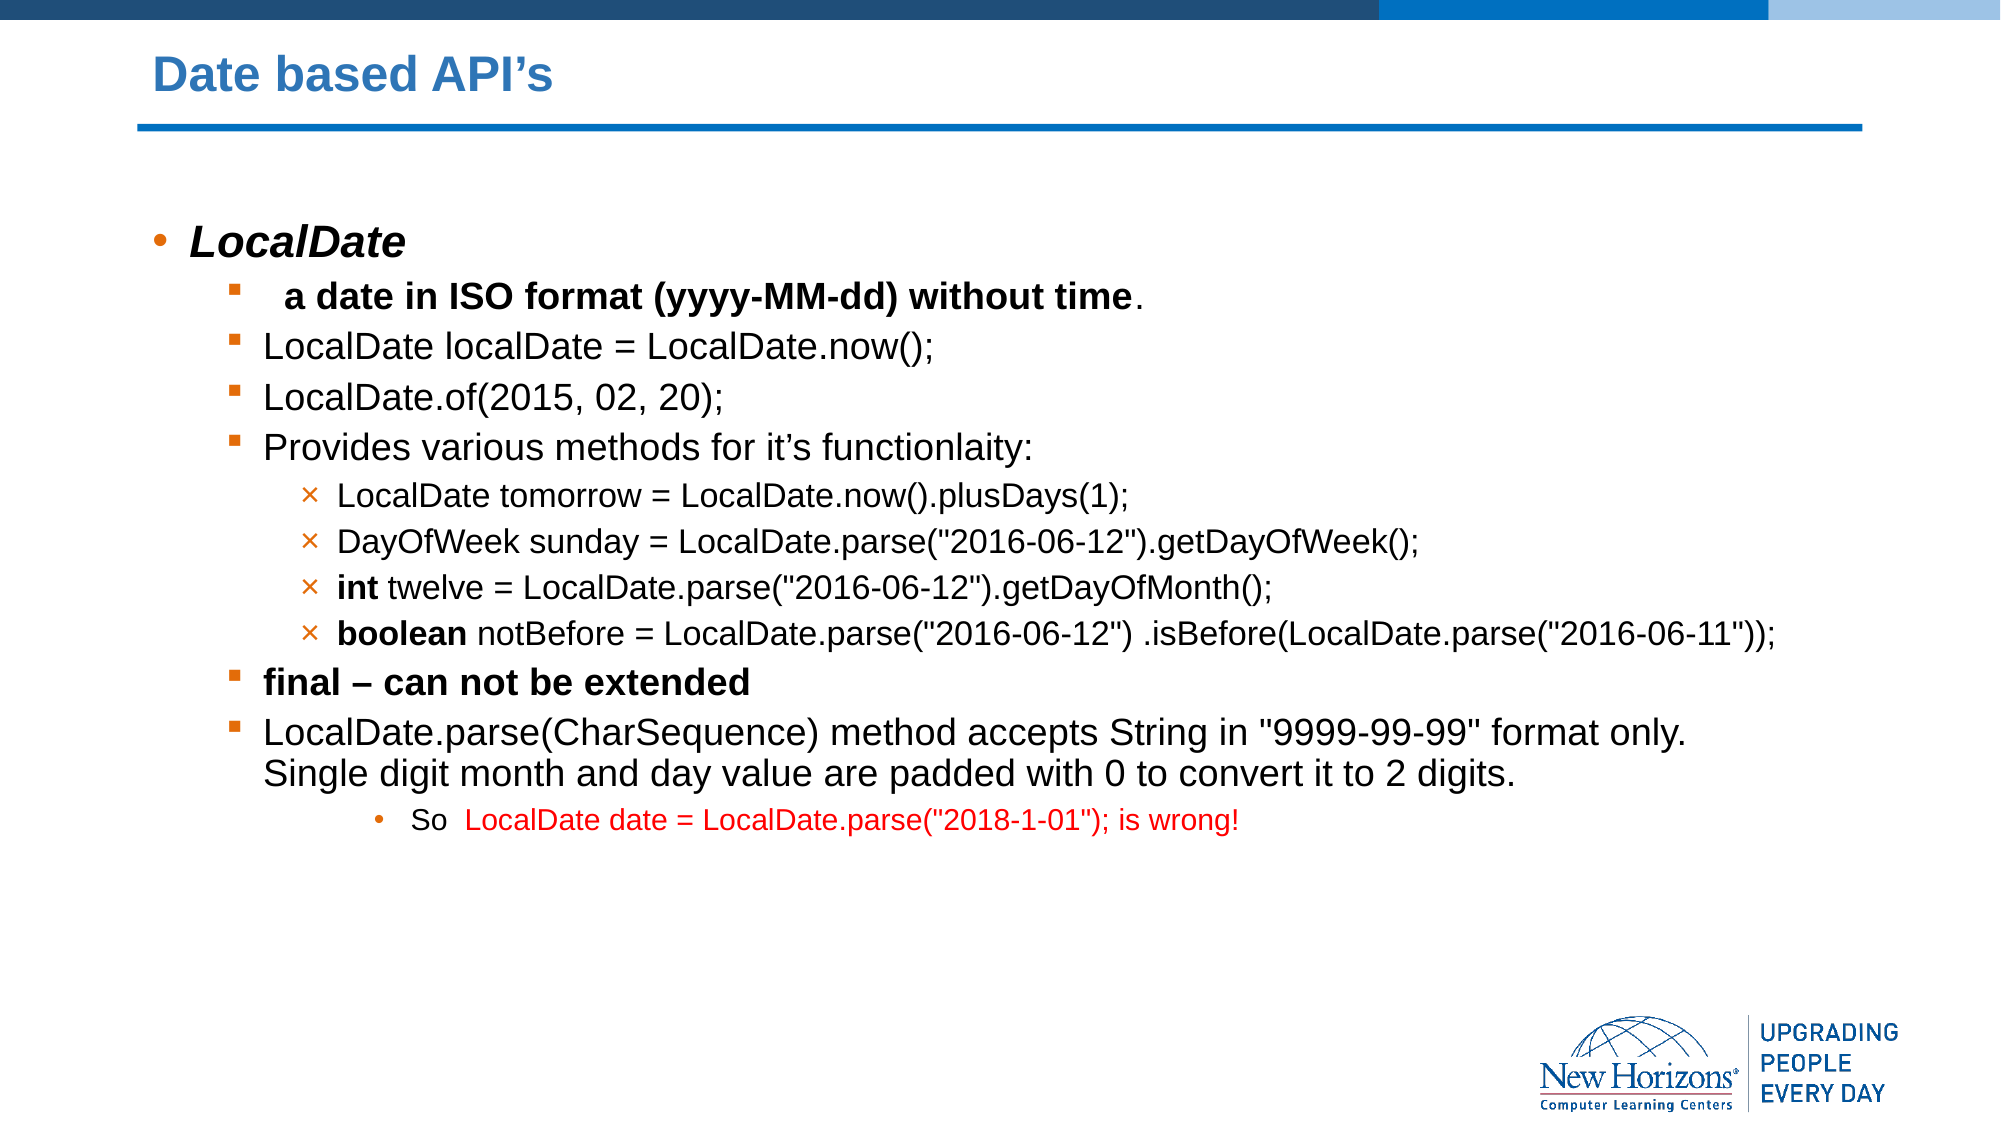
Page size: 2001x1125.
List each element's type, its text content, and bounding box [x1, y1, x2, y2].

title Date based API’s [137, 36, 1863, 115]
list LocalDate a date in ISO format (yyyy-MM-dd) without time. LocalDate localDate = LocalDate.now(); LocalDate.of(2015, 02, 20); Provides various methods for it’s functionlaity: LocalDate tomorrow = LocalDate.now().plusDays(1); DayOfWeek sunday = LocalDate.parse("2016-06-12").getDayOfWeek(); int twelve = LocalDate.parse("2016-06-12").getDayOfMonth(); boolean notBefore = LocalDate.parse("2016-06-12") .isBefore(LocalDate.parse("2016-06-11")); final – can not be extended LocalDate.parse(CharSequence) method accepts String in "9999-99-99" format only. Single digit month and day value are padded with 0 to convert it to 2 digits. So LocalDate date = LocalDate.parse("2018-1-01"); is wrong! [137, 210, 1800, 997]
picture [1537, 1010, 1904, 1114]
